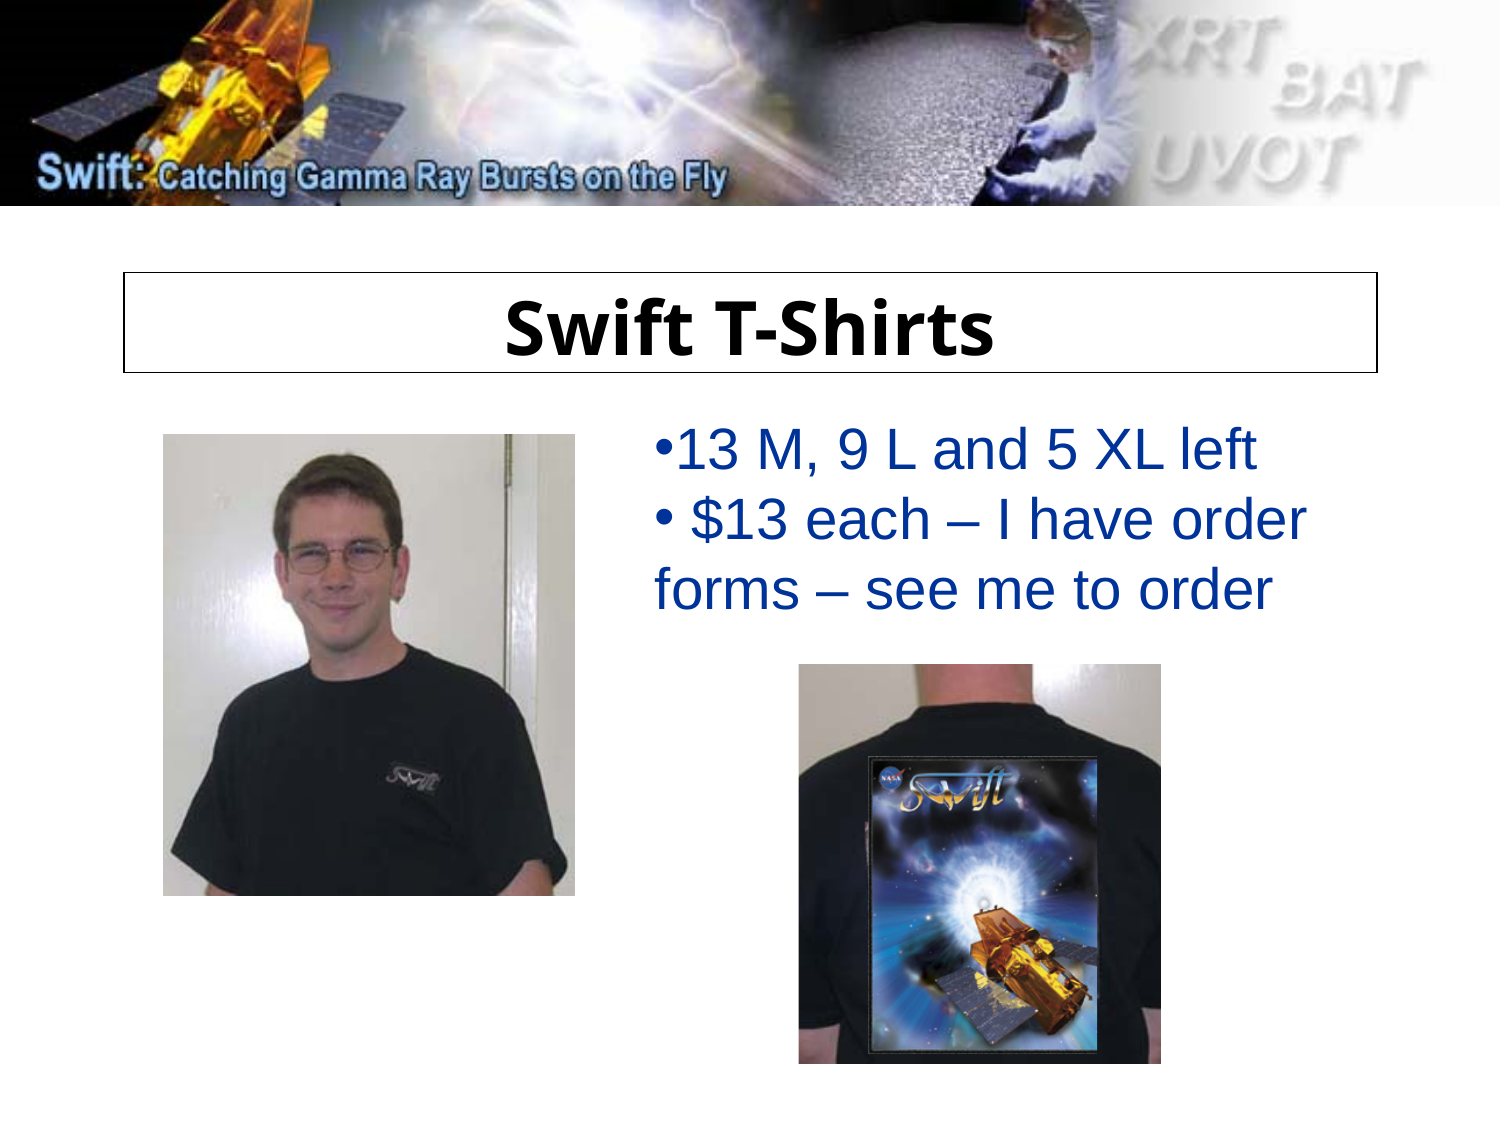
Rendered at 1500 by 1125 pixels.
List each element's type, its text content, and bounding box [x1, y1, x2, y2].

text_box 13 M, 9 L and 5 XL left $13 each – I have order forms – see me to order [639, 403, 1460, 629]
picture [163, 434, 575, 896]
text_box Swift T-Shirts [124, 272, 1377, 373]
picture [0, 0, 1500, 206]
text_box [798, 664, 1162, 1065]
